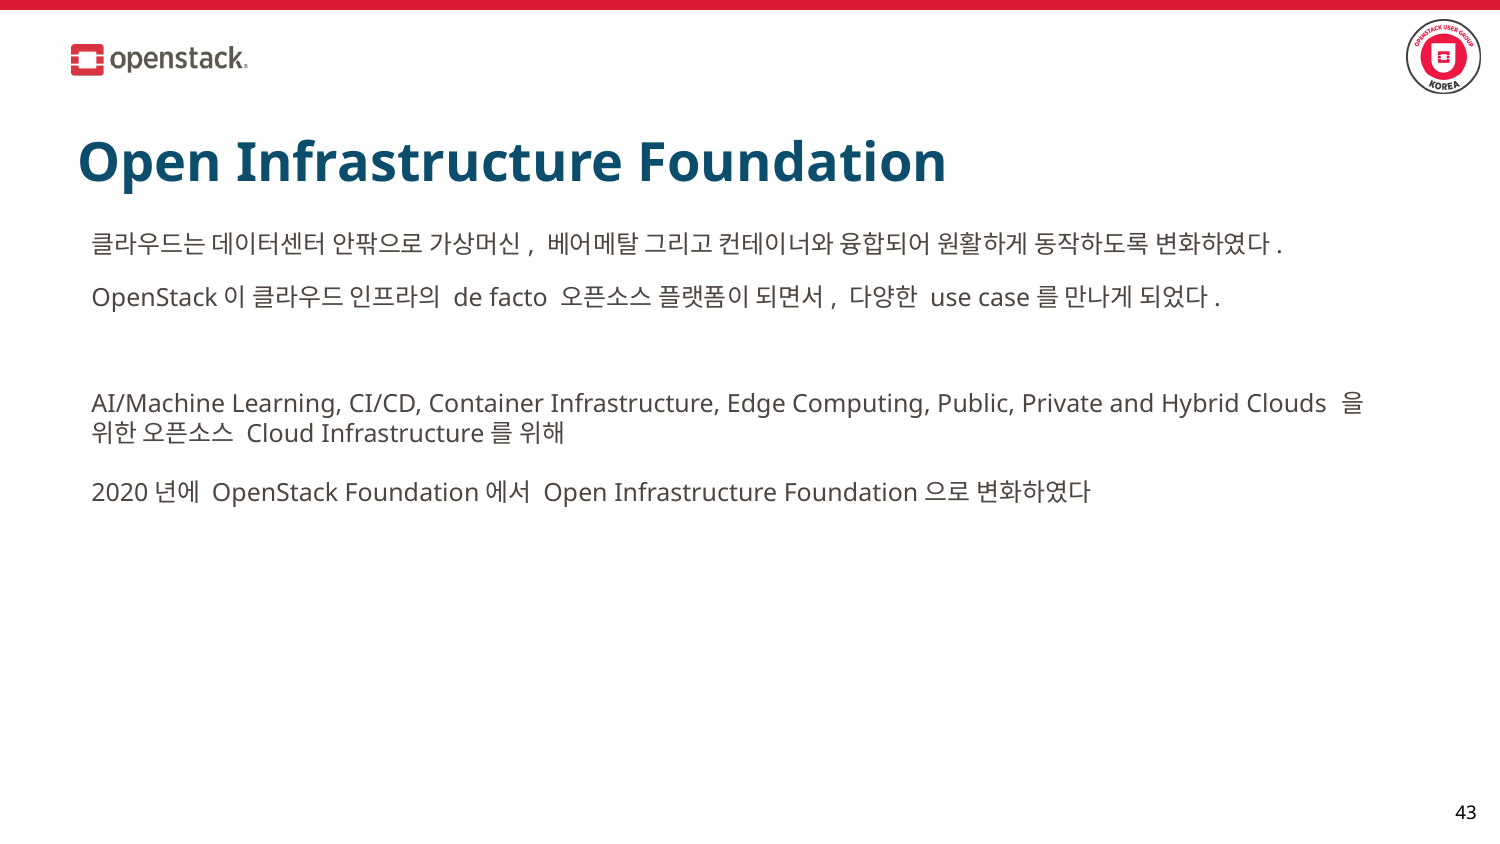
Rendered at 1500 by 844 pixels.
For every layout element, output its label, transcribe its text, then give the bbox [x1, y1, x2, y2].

title Open Infrastructure Foundation [71, 110, 1103, 198]
list 클라우드는 데이터센터 안팎으로 가상머신, 베어메탈 그리고 컨테이너와 융합되어 원활하게 동작하도록 변화하였다. OpenStack이 클라우드 인프라의 de facto 오픈소스 플랫폼이 되면서, 다양한 use case를 만나게 되었다. AI/Machine Learning, CI/CD, Container Infrastructure, Edge Computing, Public, Private and Hybrid Clouds 을 위한 오픈소스 Cloud Infrastructure를 위해 2020년에 OpenStack Foundation에서 Open Infrastructure Foundation으로 변화하였다 [85, 222, 1401, 550]
picture [71, 44, 248, 76]
slide_number ‹#› [1452, 797, 1481, 827]
picture [1406, 19, 1481, 94]
